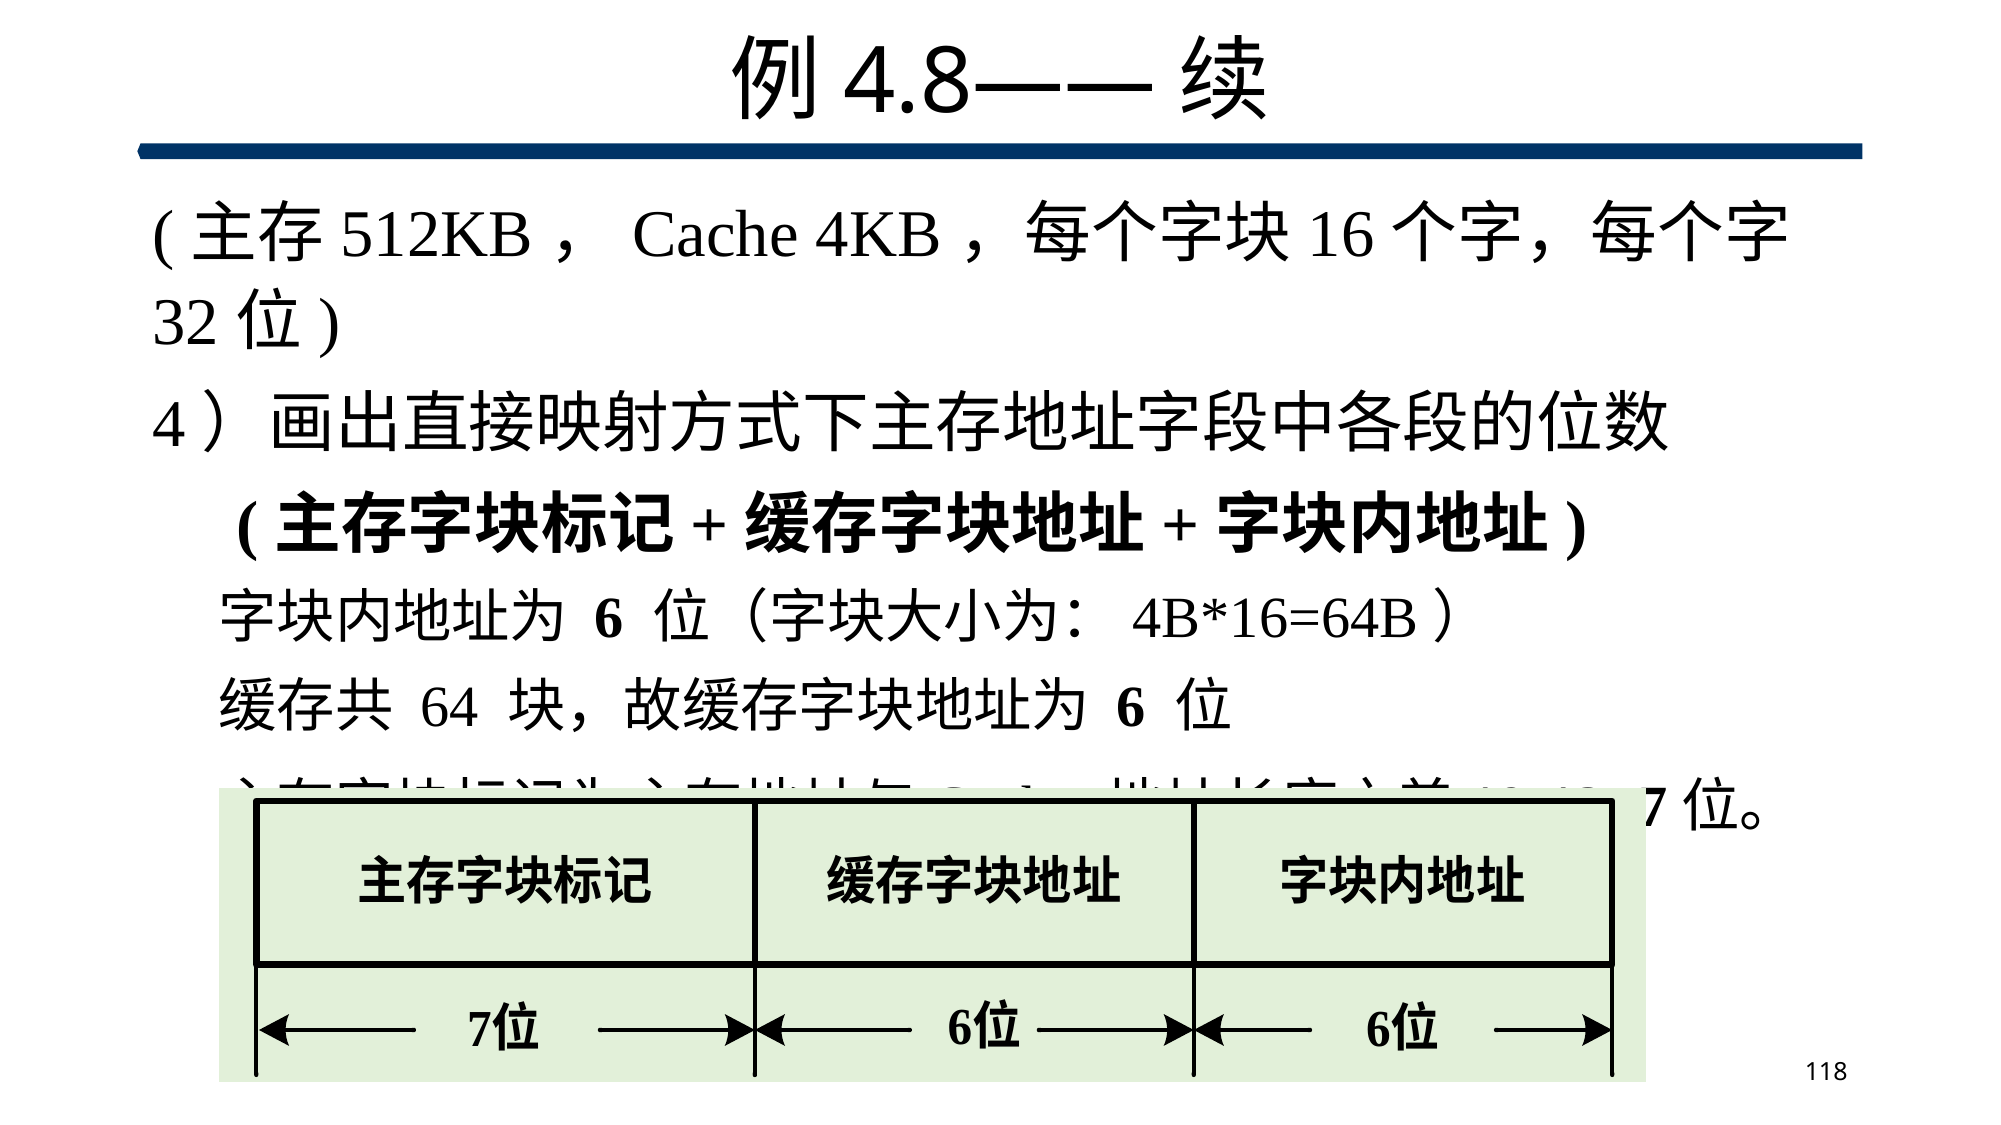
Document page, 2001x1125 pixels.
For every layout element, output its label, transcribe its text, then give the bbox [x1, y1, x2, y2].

title 例4.8——续 [137, 20, 1863, 145]
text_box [219, 787, 1646, 1082]
slide_number 118 [1412, 1042, 1863, 1103]
list (主存512KB，Cache 4KB，每个字块16个字，每个字32位) 4）画出直接映射方式下主存地址字段中各段的位数 (主存字块标记+缓存字块地址+字块内地址) 字块内地址为 6 位（字块大小为：4B*16=64B） 缓存共 64 块，故缓存字块地址为 6 位 主存字块标记为主存地址与Cache 地址长度之差19-12=7位。 [137, 174, 1863, 975]
